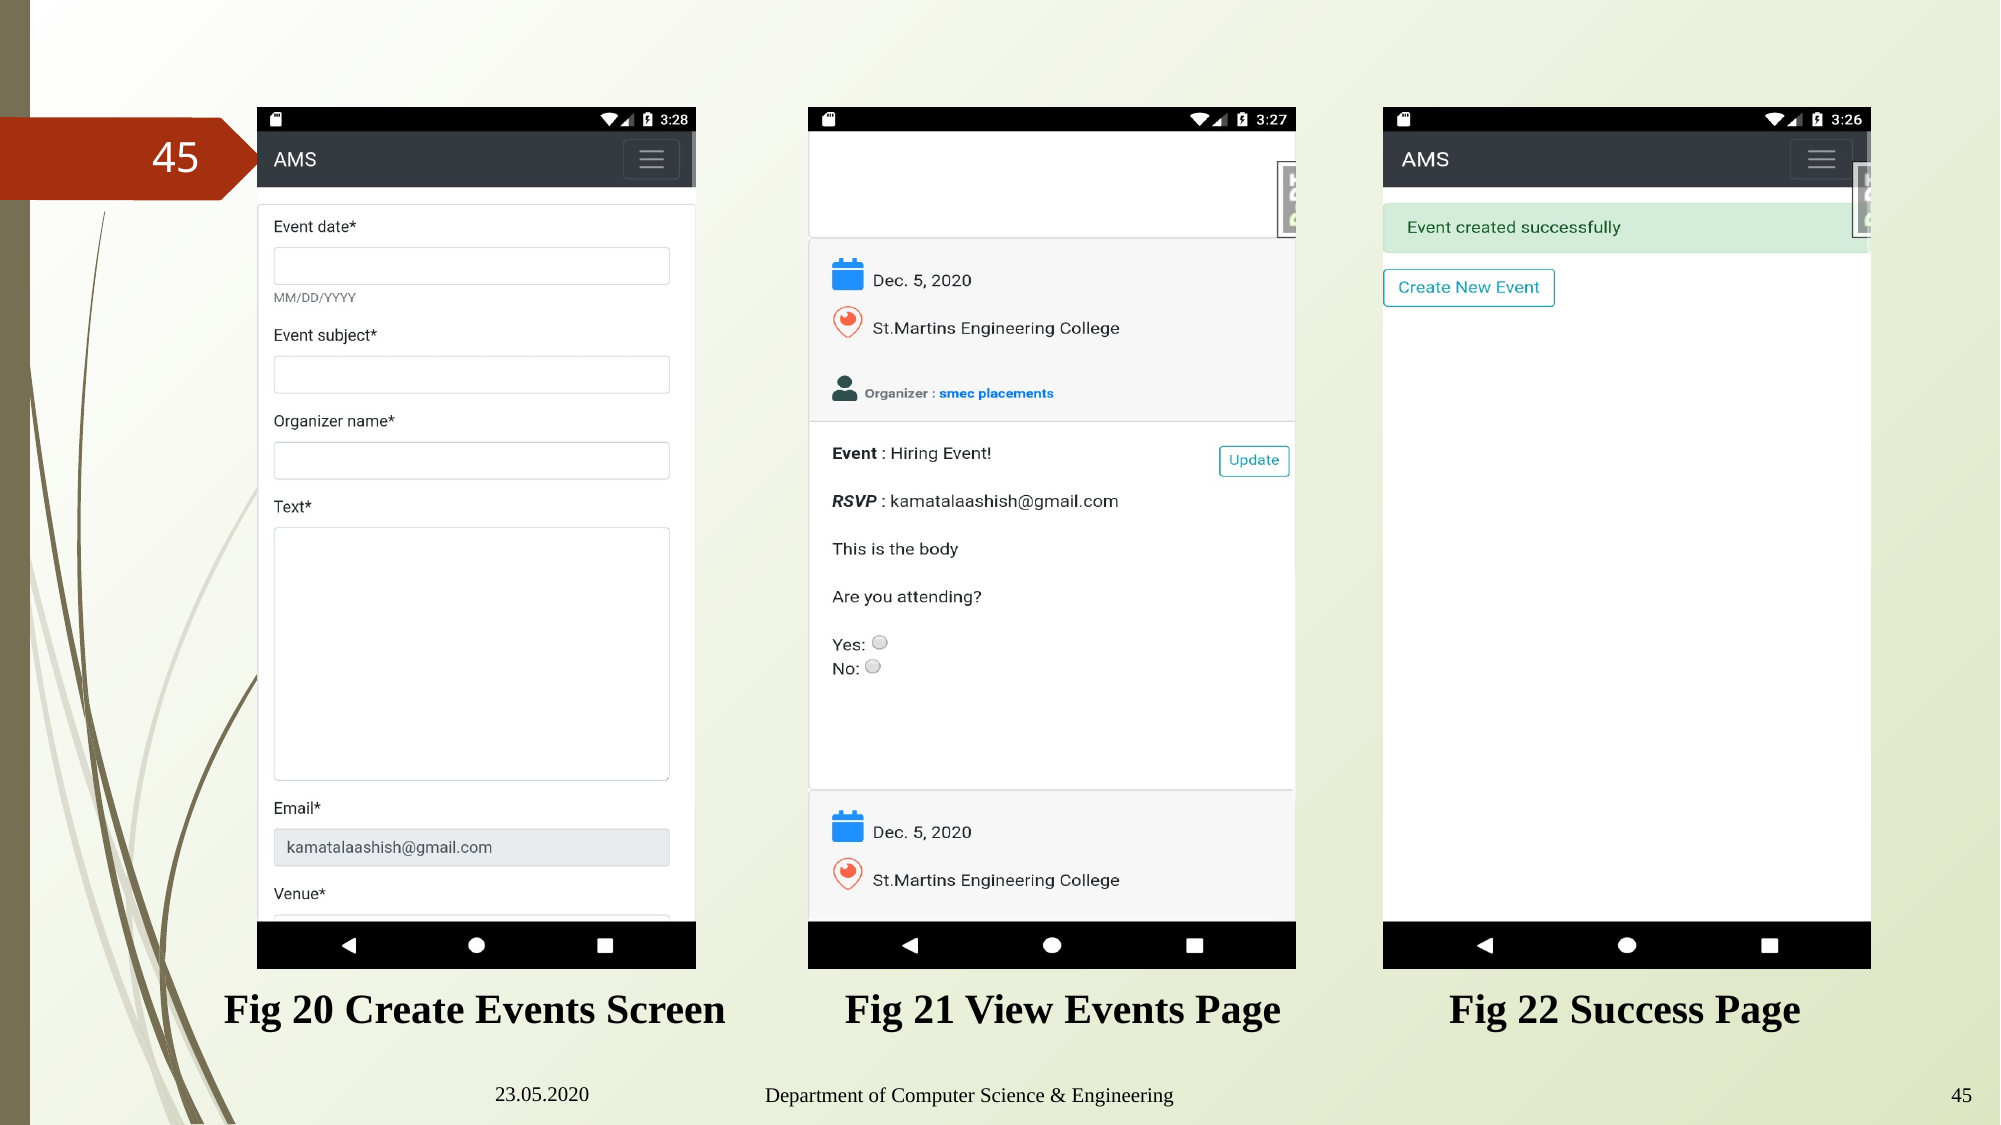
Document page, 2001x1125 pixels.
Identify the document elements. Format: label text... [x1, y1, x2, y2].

slide_number 45 [87, 129, 216, 190]
text_box Department of Computer Science & Engineering 45 [750, 1063, 2000, 1124]
picture [808, 107, 1297, 969]
picture [257, 107, 696, 969]
picture [1383, 107, 1872, 969]
text_box Fig 20 Create Events Screen Fig 21 View Events Page Fig 22 Success Page [166, 966, 2000, 1084]
text_box 23.05.2020 [424, 1062, 605, 1124]
